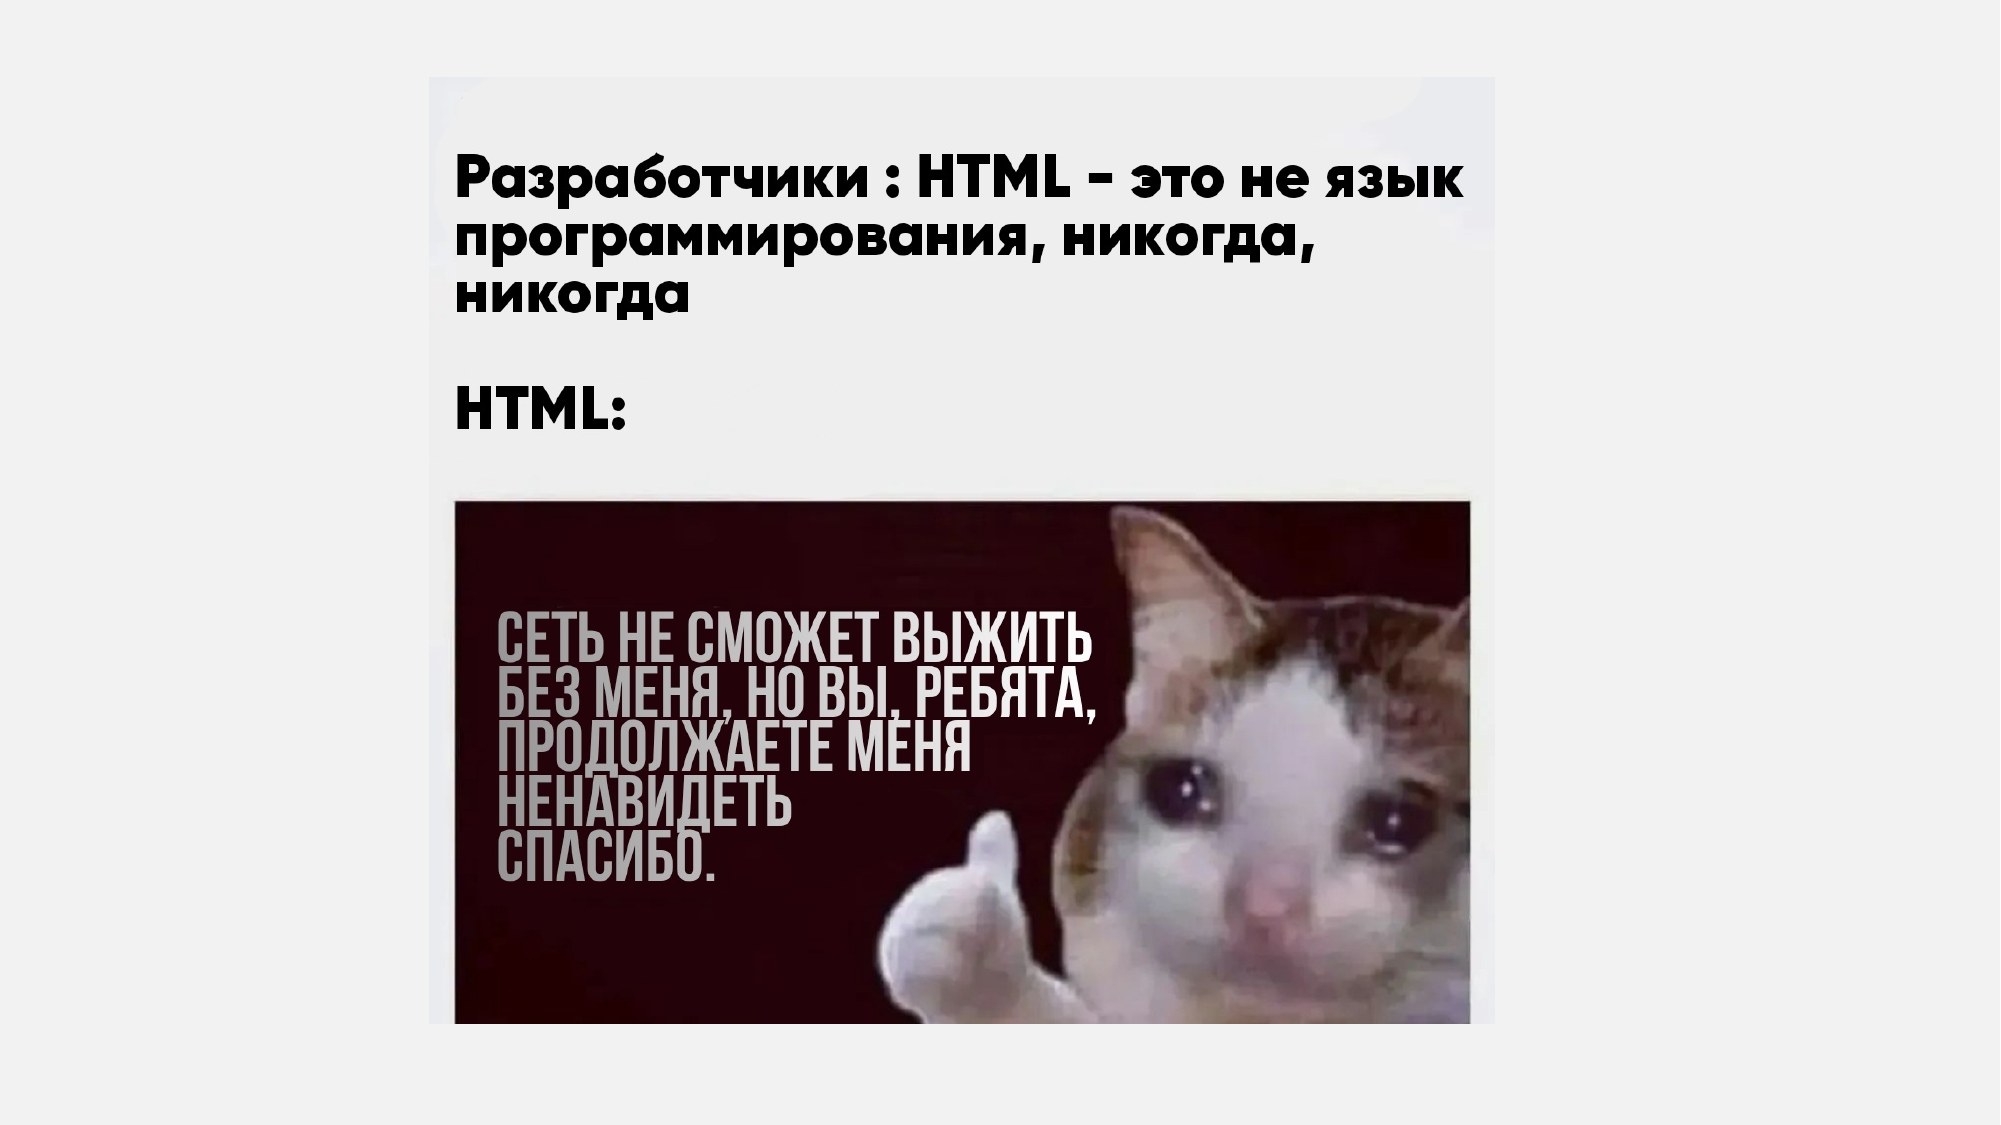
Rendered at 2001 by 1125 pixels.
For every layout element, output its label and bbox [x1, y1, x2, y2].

list [429, 77, 1495, 1024]
